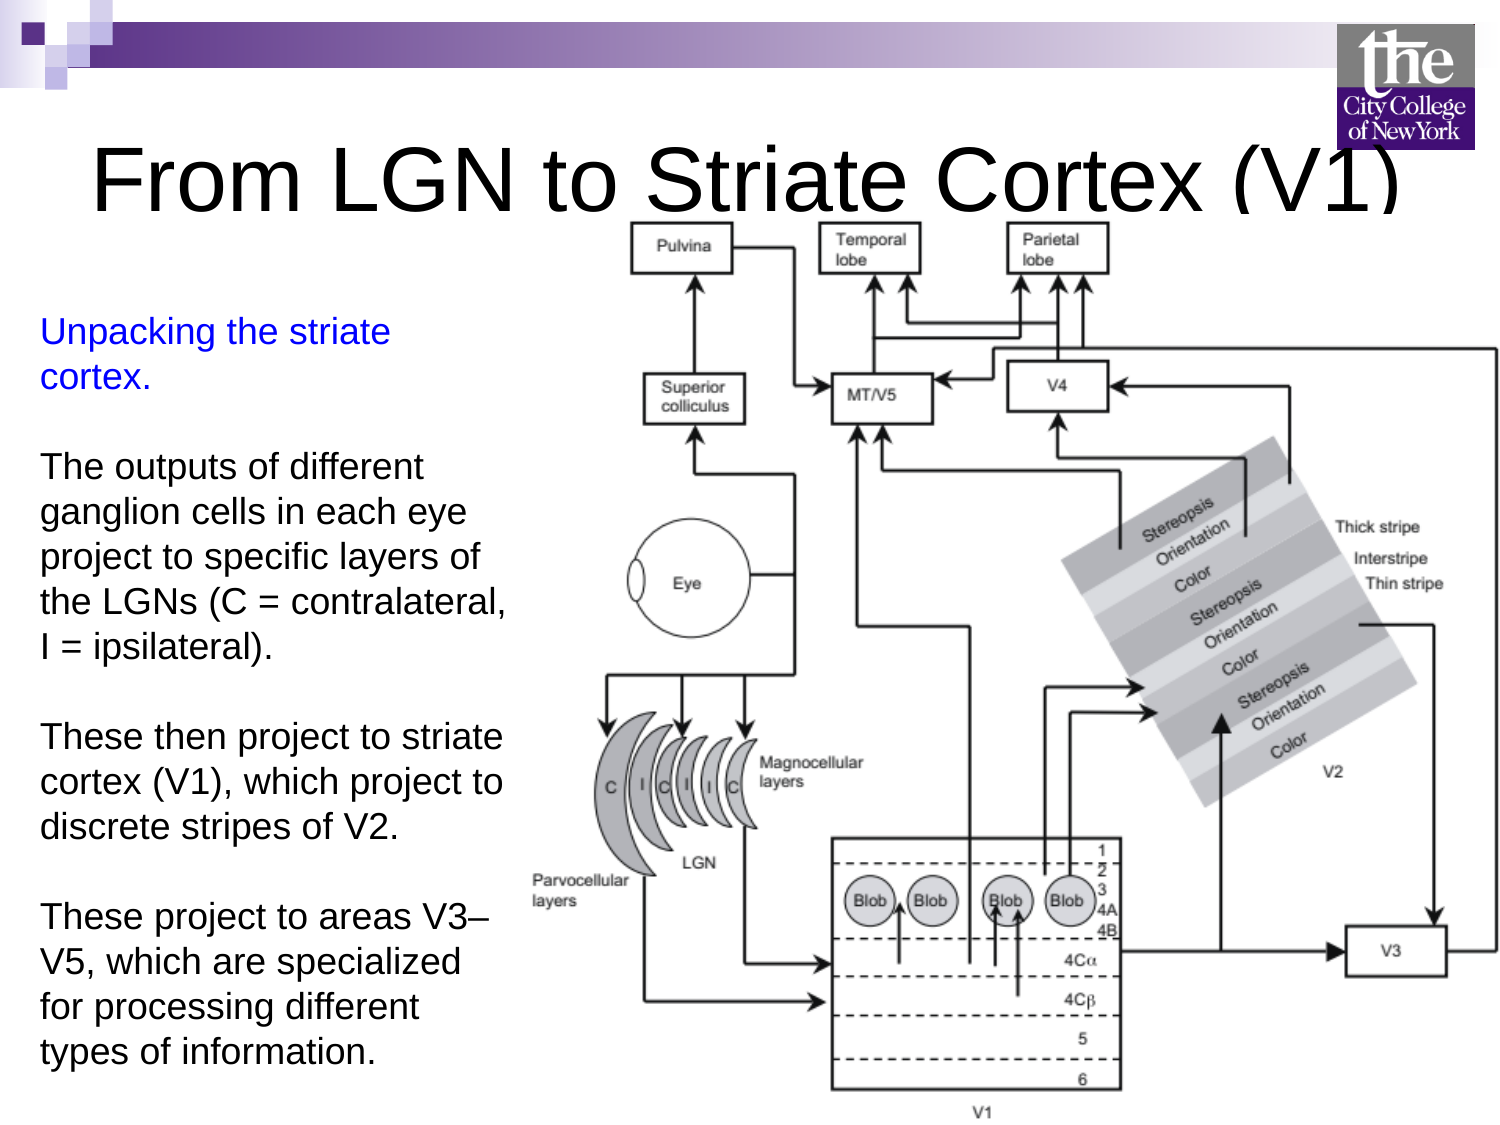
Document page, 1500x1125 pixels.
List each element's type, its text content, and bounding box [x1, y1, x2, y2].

picture [526, 214, 1500, 1125]
title From LGN to Striate Cortex (V1) [74, 62, 1426, 288]
picture [1337, 24, 1475, 150]
text_box Unpacking the striate cortex. The outputs of different ganglion cells in each eye project to specific layers of the LGNs (C = contralateral, I = ipsilateral). These then project to striate cortex (V1), which project to discrete stripes of V2. These project to areas V3–V5, which are specialized for processing different types of information. [24, 299, 521, 1080]
